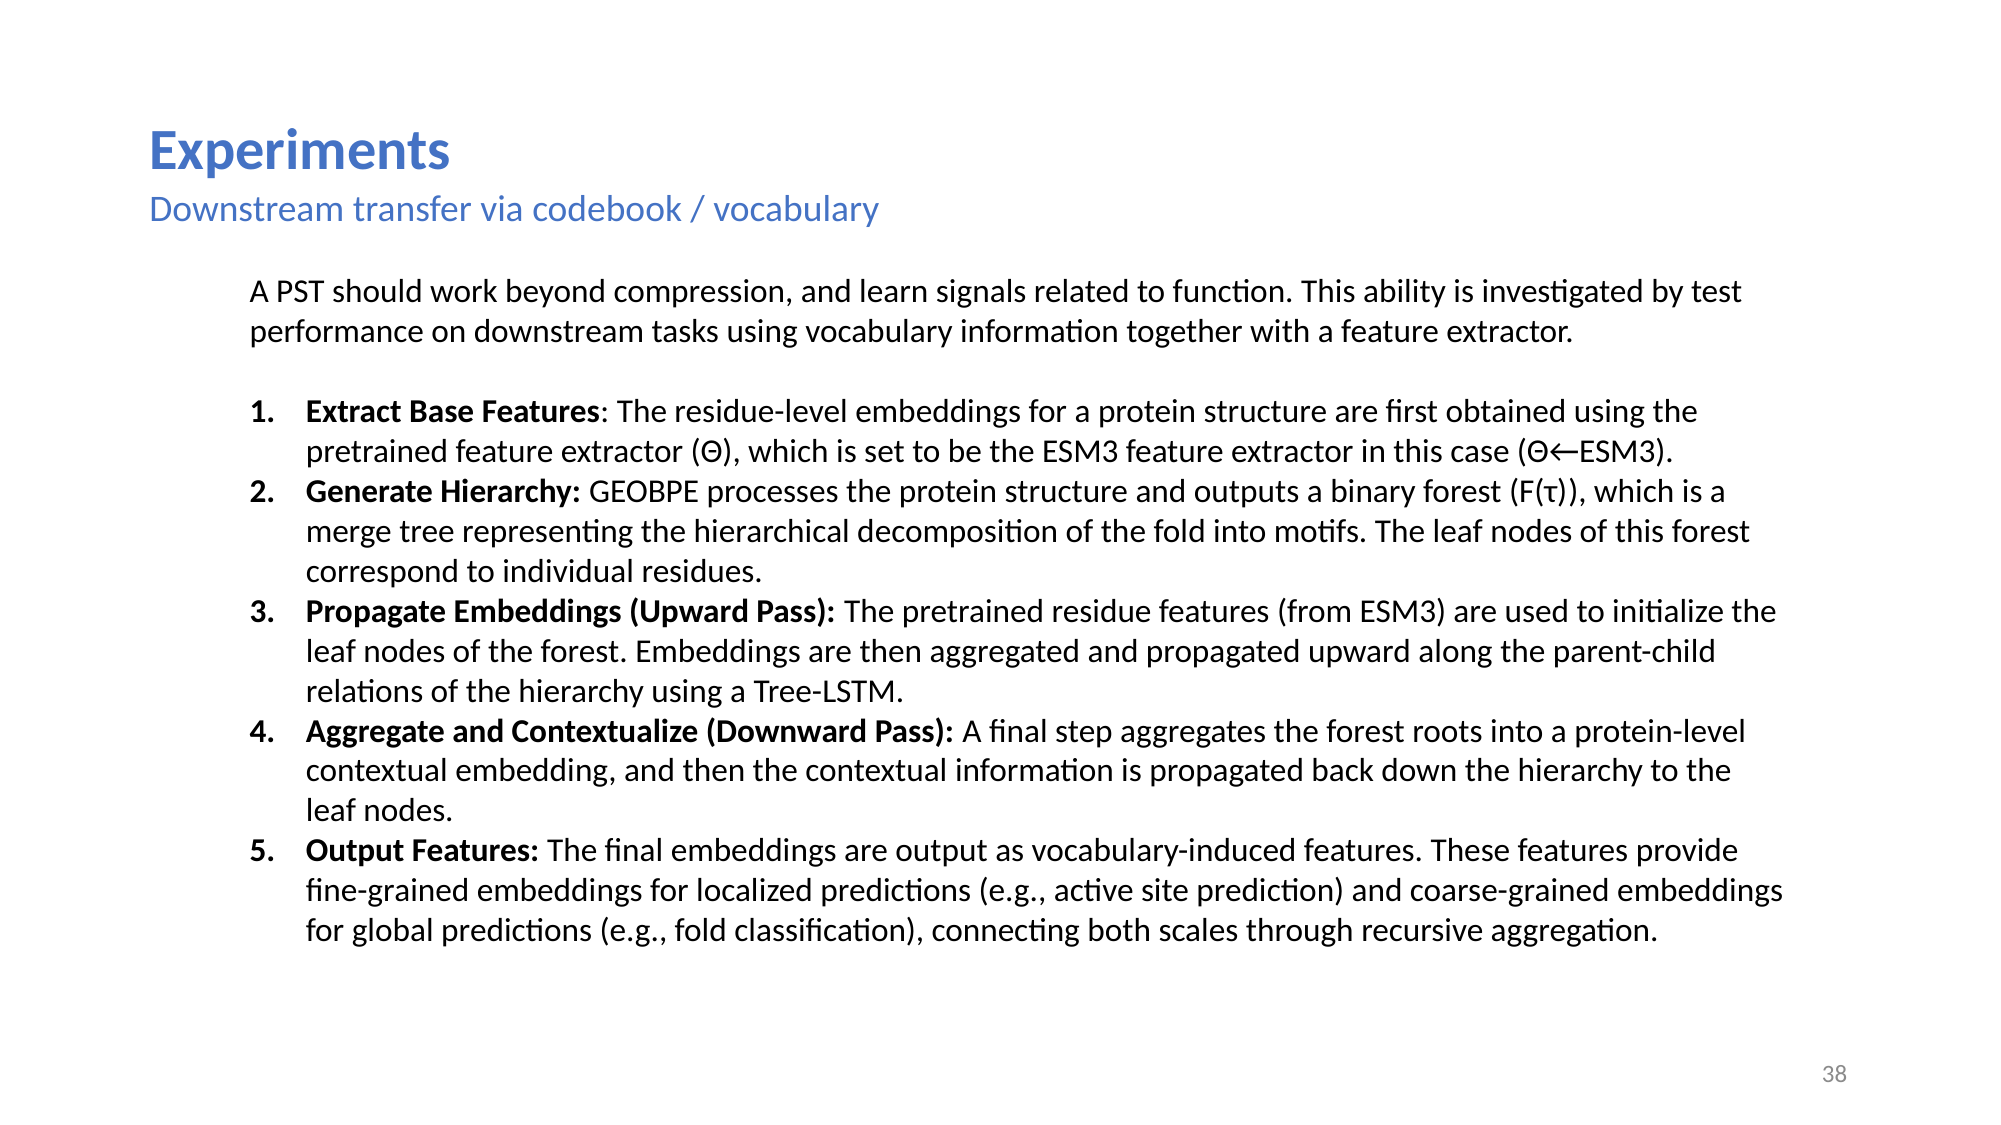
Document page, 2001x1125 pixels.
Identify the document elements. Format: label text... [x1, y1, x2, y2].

slide_number 38 [1412, 1042, 1863, 1103]
text_box Experiments [134, 104, 1524, 189]
text_box Downstream transfer via codebook / vocabulary [134, 176, 1103, 237]
text_box A PST should work beyond compression, and learn signals related to function. This ability is investigated by test performance on downstream tasks using vocabulary information together with a feature extractor. Extract Base Features: The residue-level embeddings for a protein structure are first obtained using the pretrained feature extractor (Θ), which is set to be the ESM3 feature extractor in this case (Θ←ESM3). Generate Hierarchy: GEOBPE processes the protein structure and outputs a binary forest (F(τ)), which is a merge tree representing the hierarchical decomposition of the fold into motifs. The leaf nodes of this forest correspond to individual residues. Propagate Embeddings (Upward Pass): The pretrained residue features (from ESM3) are used to initialize the leaf nodes of the forest. Embeddings are then aggregated and propagated upward along the parent-child relations of the hierarchy using a Tree-LSTM. Aggregate and Contextualize (Downward Pass): A final step aggregates the forest roots into a protein-level contextual embedding, and then the contextual information is propagated back down the hierarchy to the leaf nodes. Output Features: The final embeddings are output as vocabulary-induced features. These features provide fine-grained embeddings for localized predictions (e.g., active site prediction) and coarse-grained embeddings for global predictions (e.g., fold classification), connecting both scales through recursive aggregation. [234, 262, 1805, 996]
